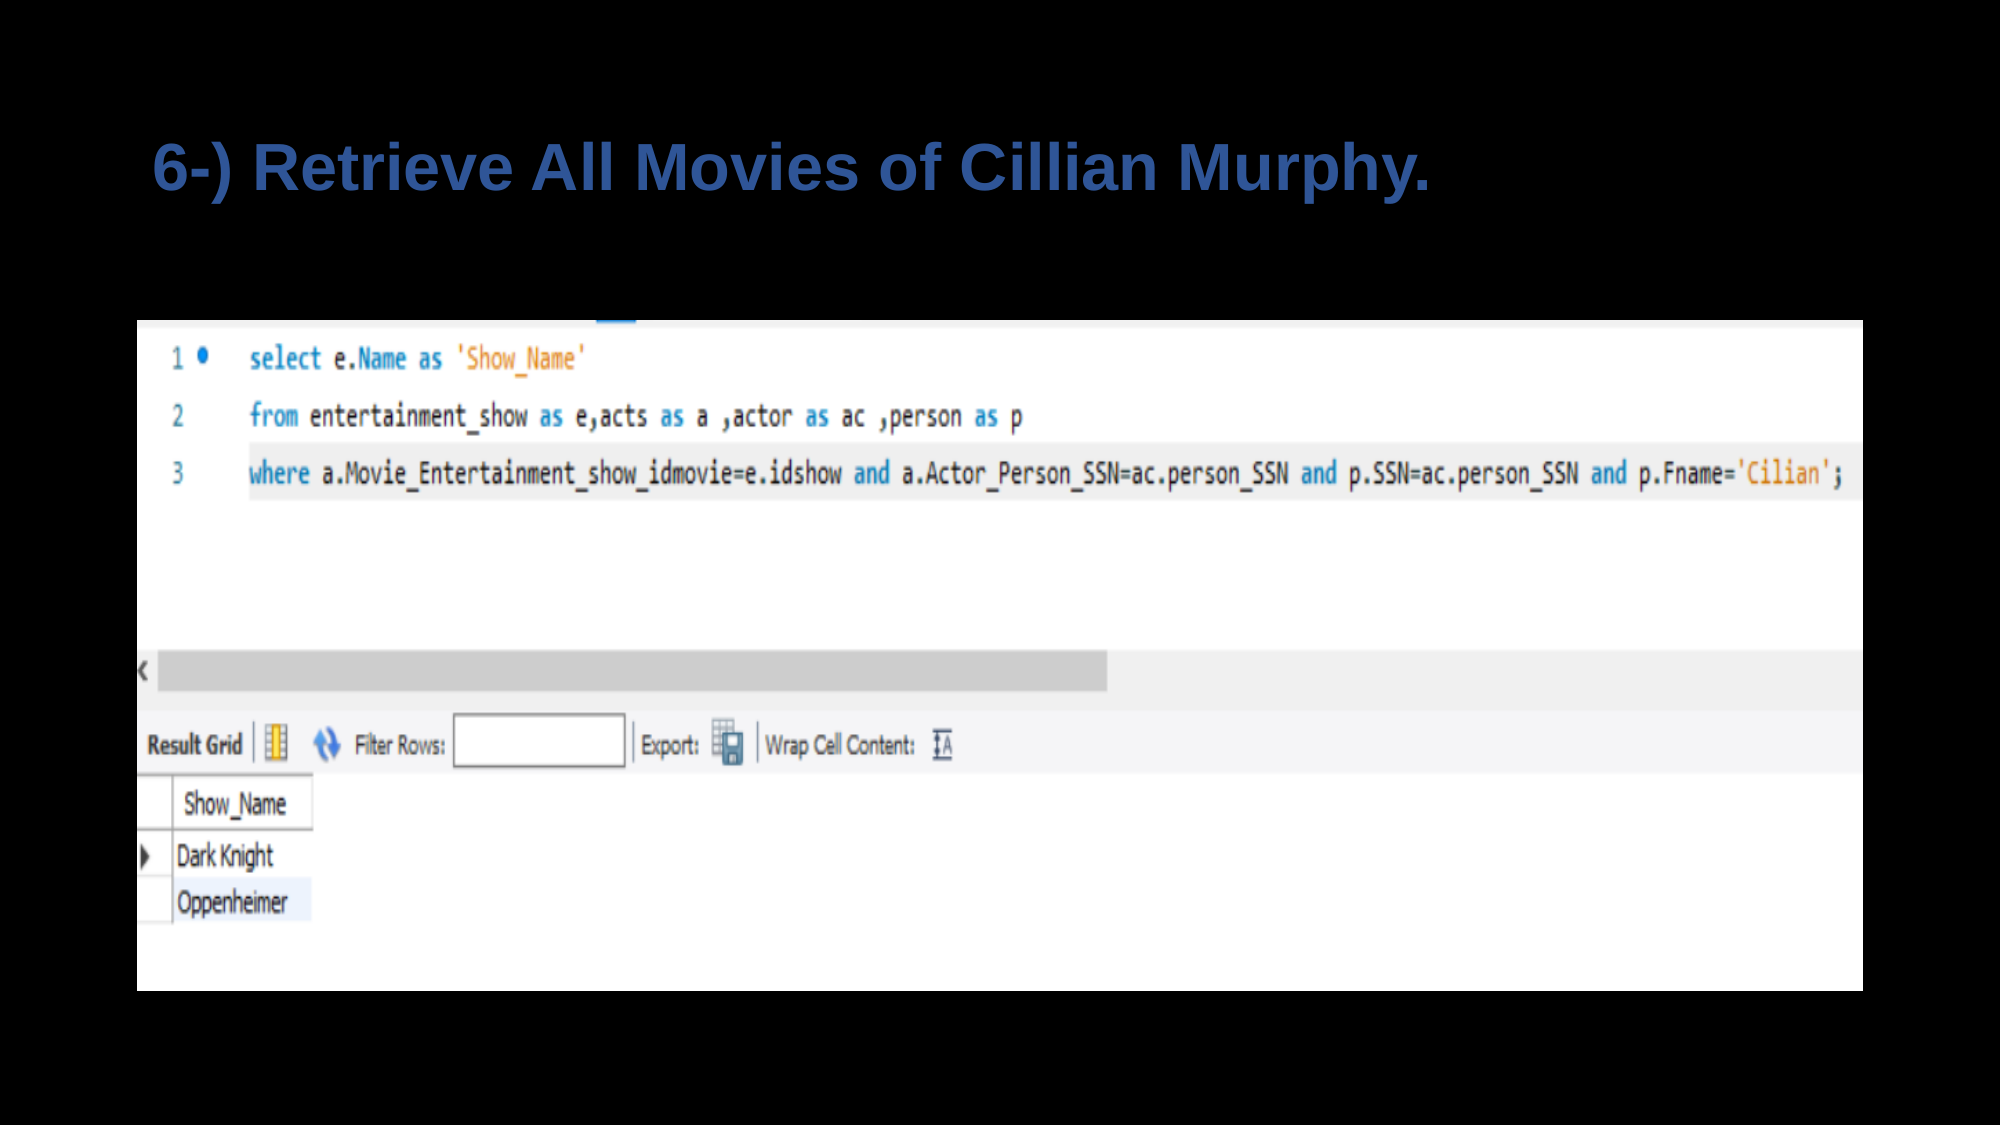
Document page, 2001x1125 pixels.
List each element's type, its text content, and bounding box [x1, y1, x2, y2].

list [137, 320, 1863, 991]
title 6-) Retrieve All Movies of Cillian Murphy. [137, 59, 1863, 278]
